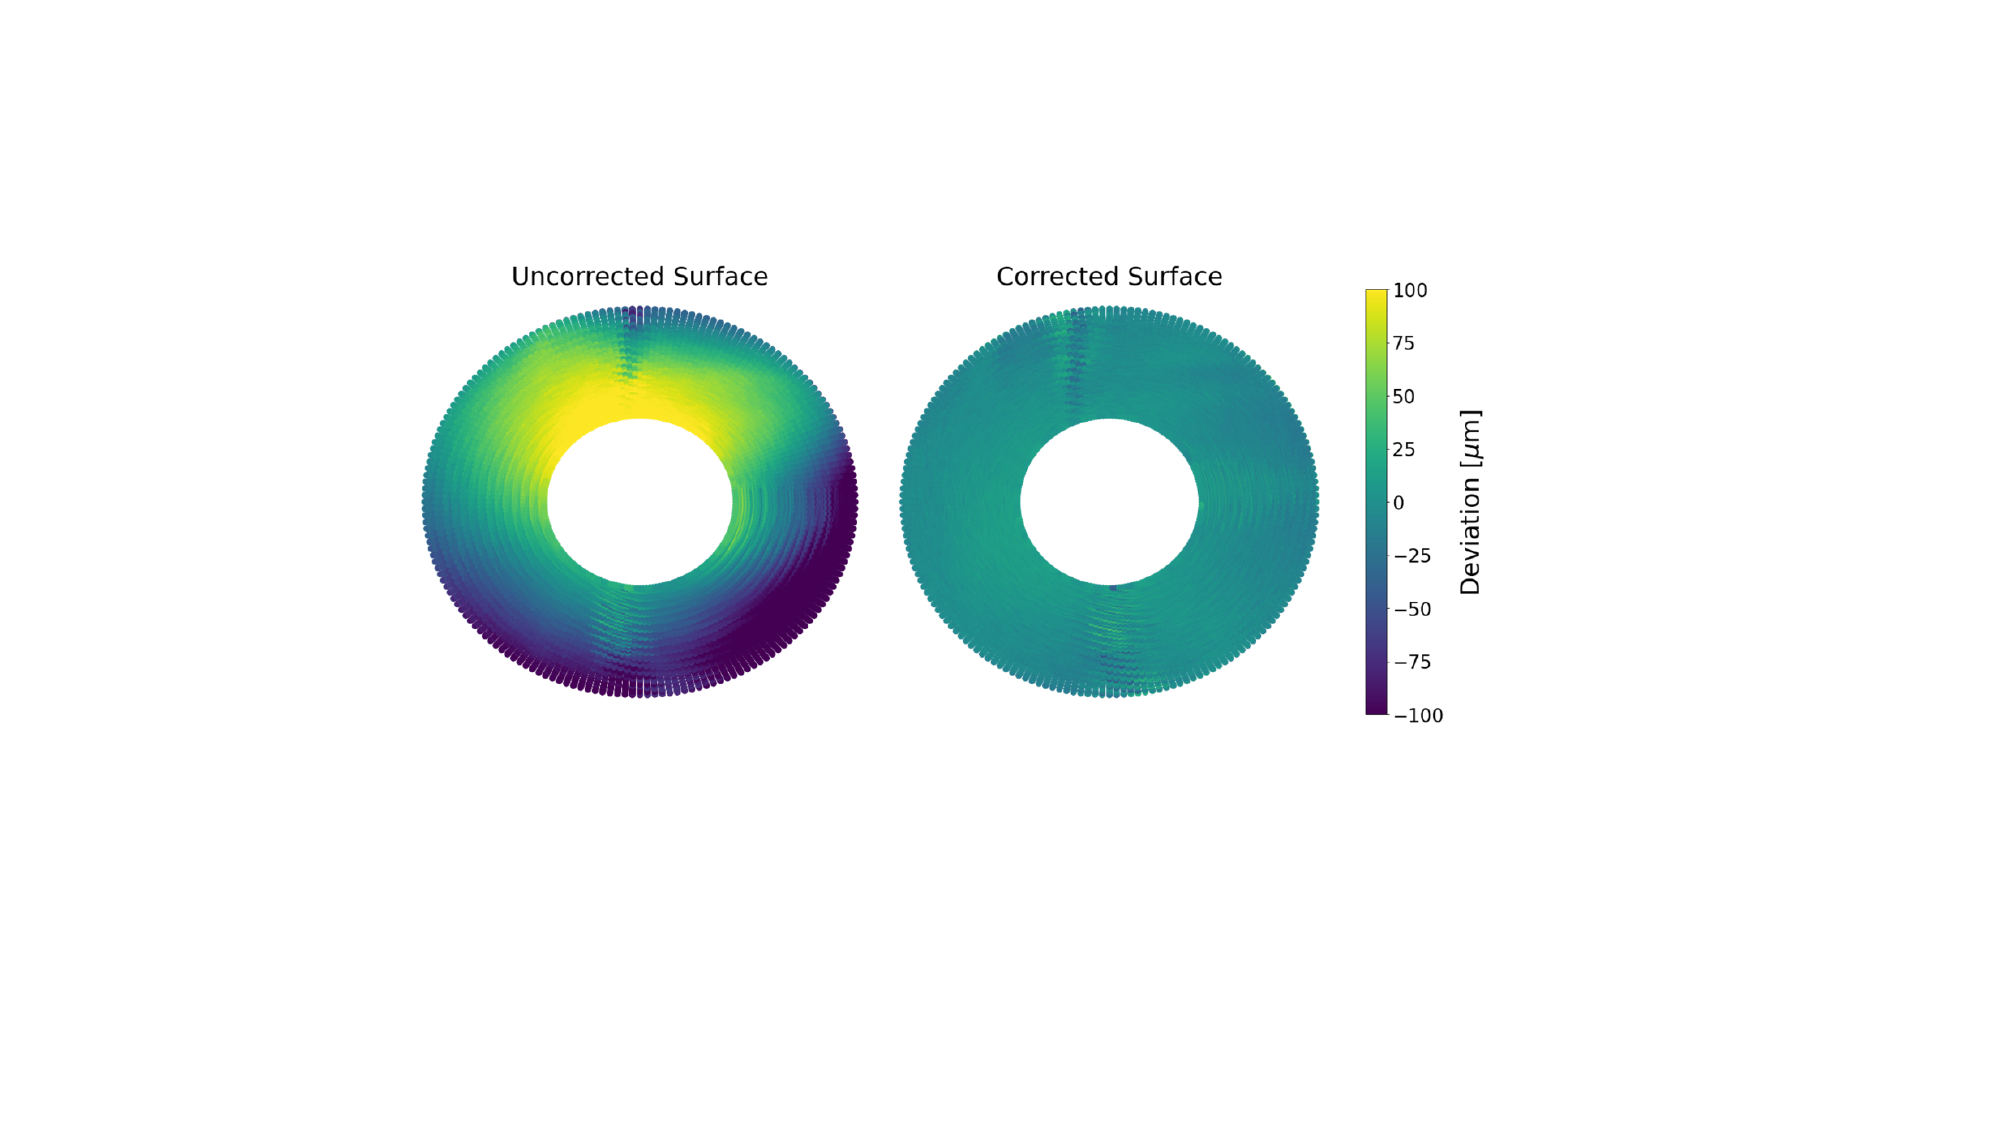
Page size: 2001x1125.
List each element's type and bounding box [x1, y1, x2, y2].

picture [397, 260, 1491, 731]
